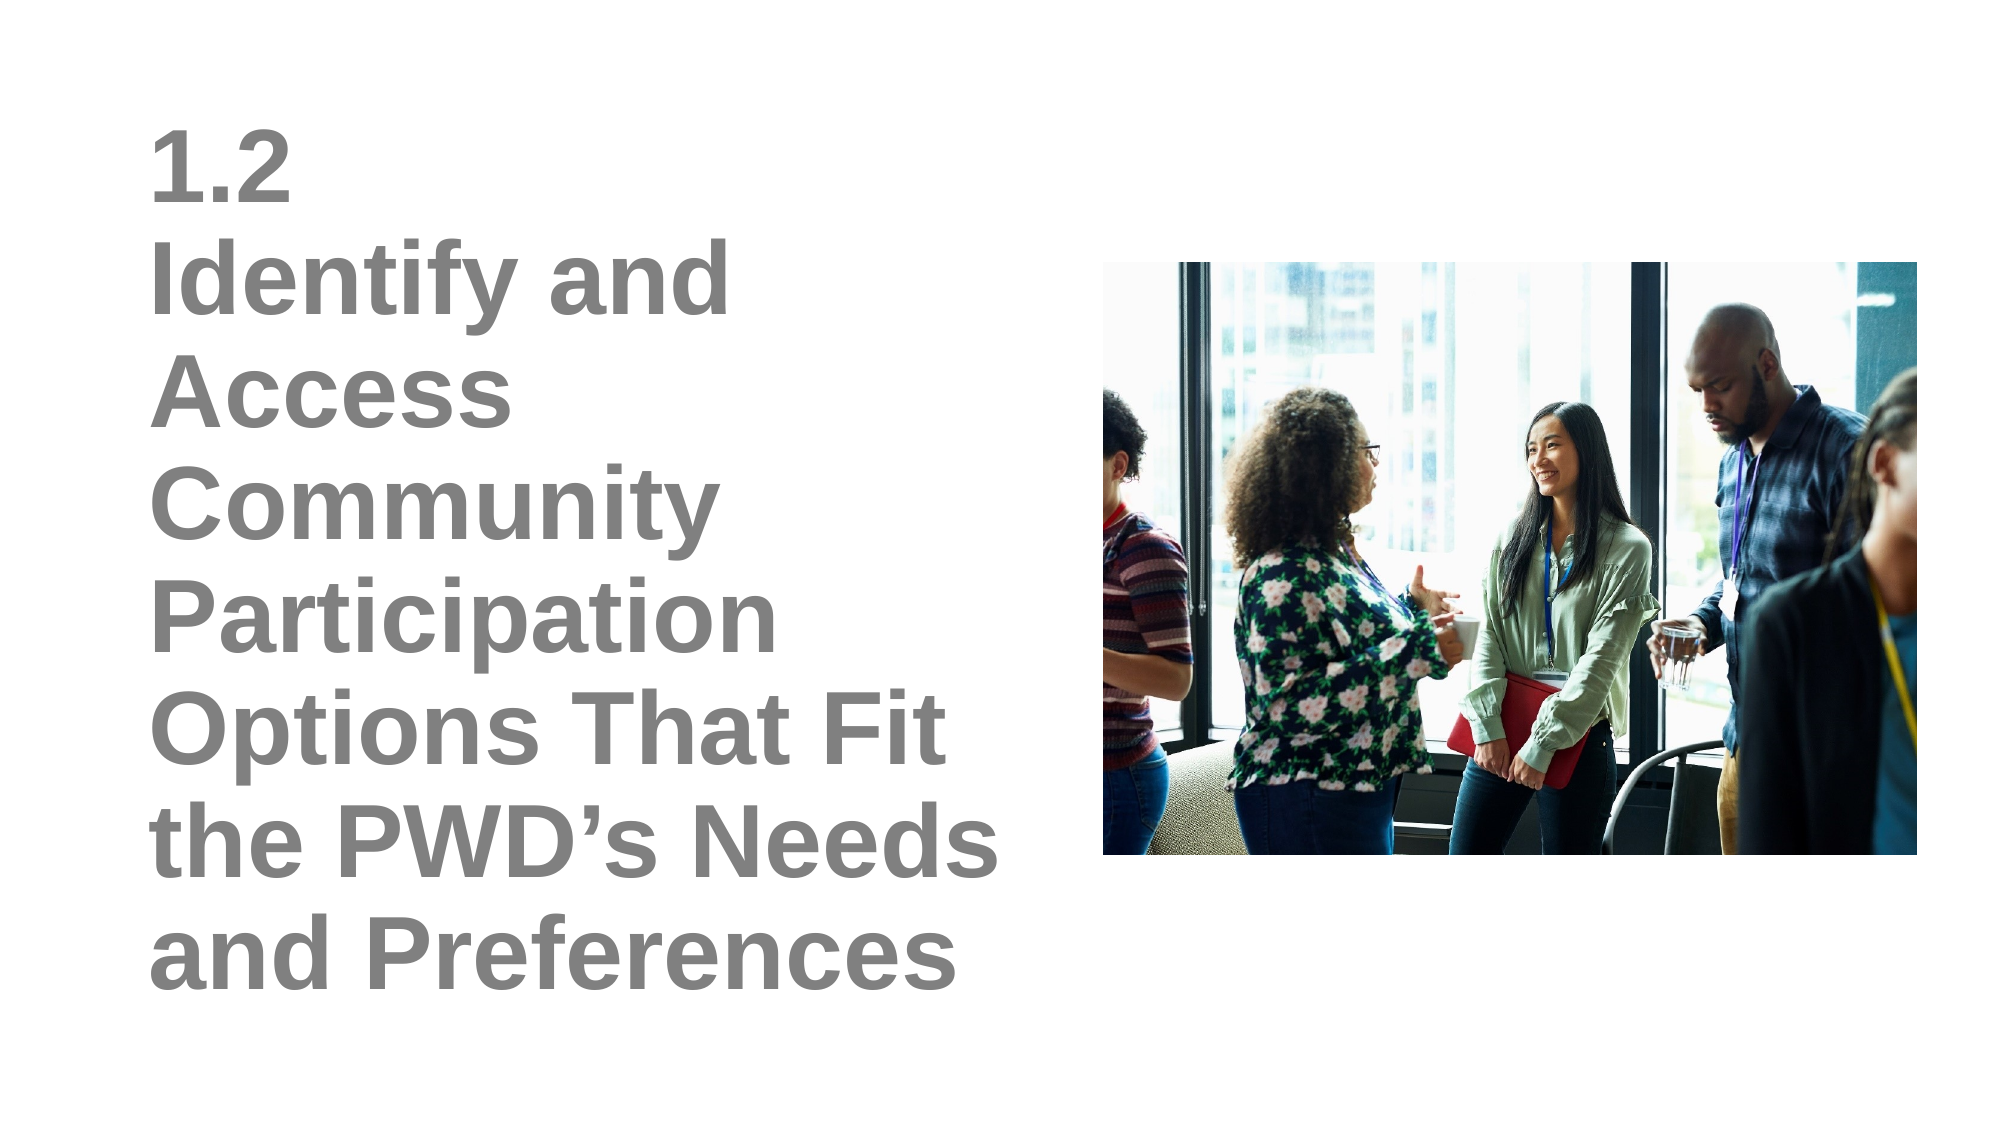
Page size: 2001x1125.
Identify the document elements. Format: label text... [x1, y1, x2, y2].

picture [1103, 262, 1917, 855]
text_box 1.2 Identify and Access Community Participation Options That Fit the PWD’s Needs and Preferences [134, 0, 1062, 1125]
